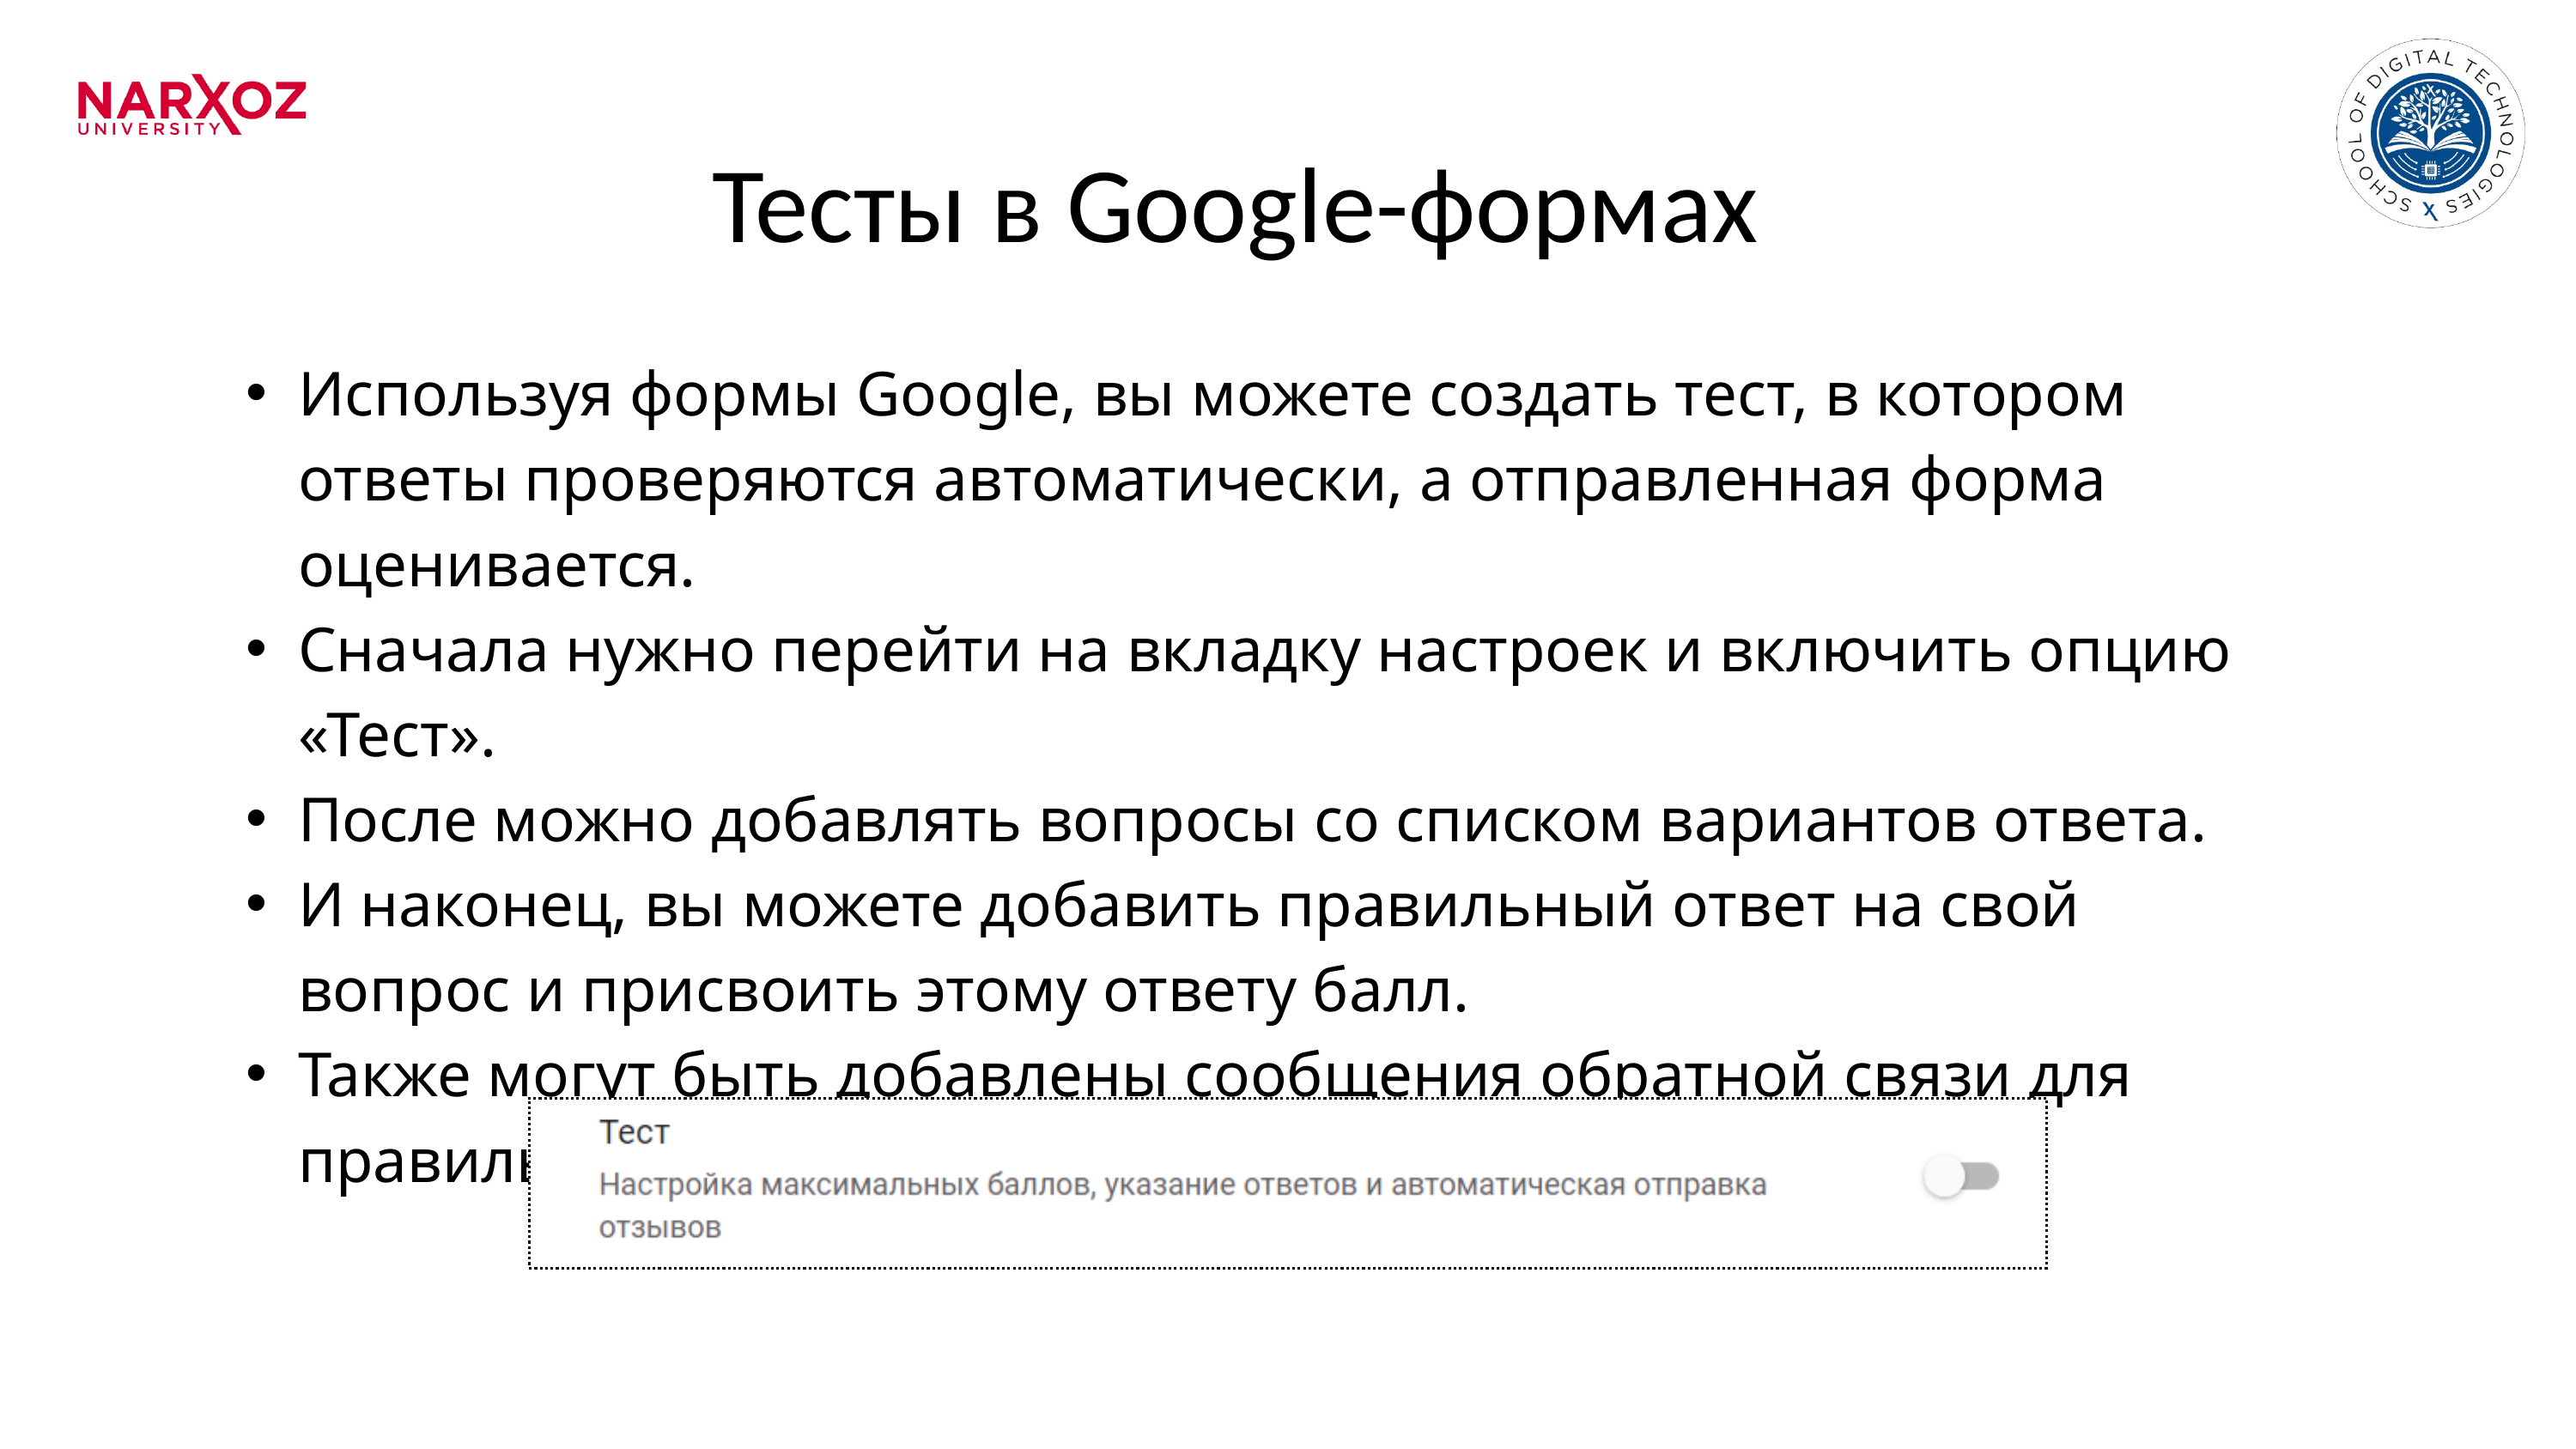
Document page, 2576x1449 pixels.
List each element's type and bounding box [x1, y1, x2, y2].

text_box [194, 135, 2303, 1022]
text_box [529, 1098, 2047, 1269]
picture [41, 37, 343, 173]
picture [2335, 38, 2527, 229]
